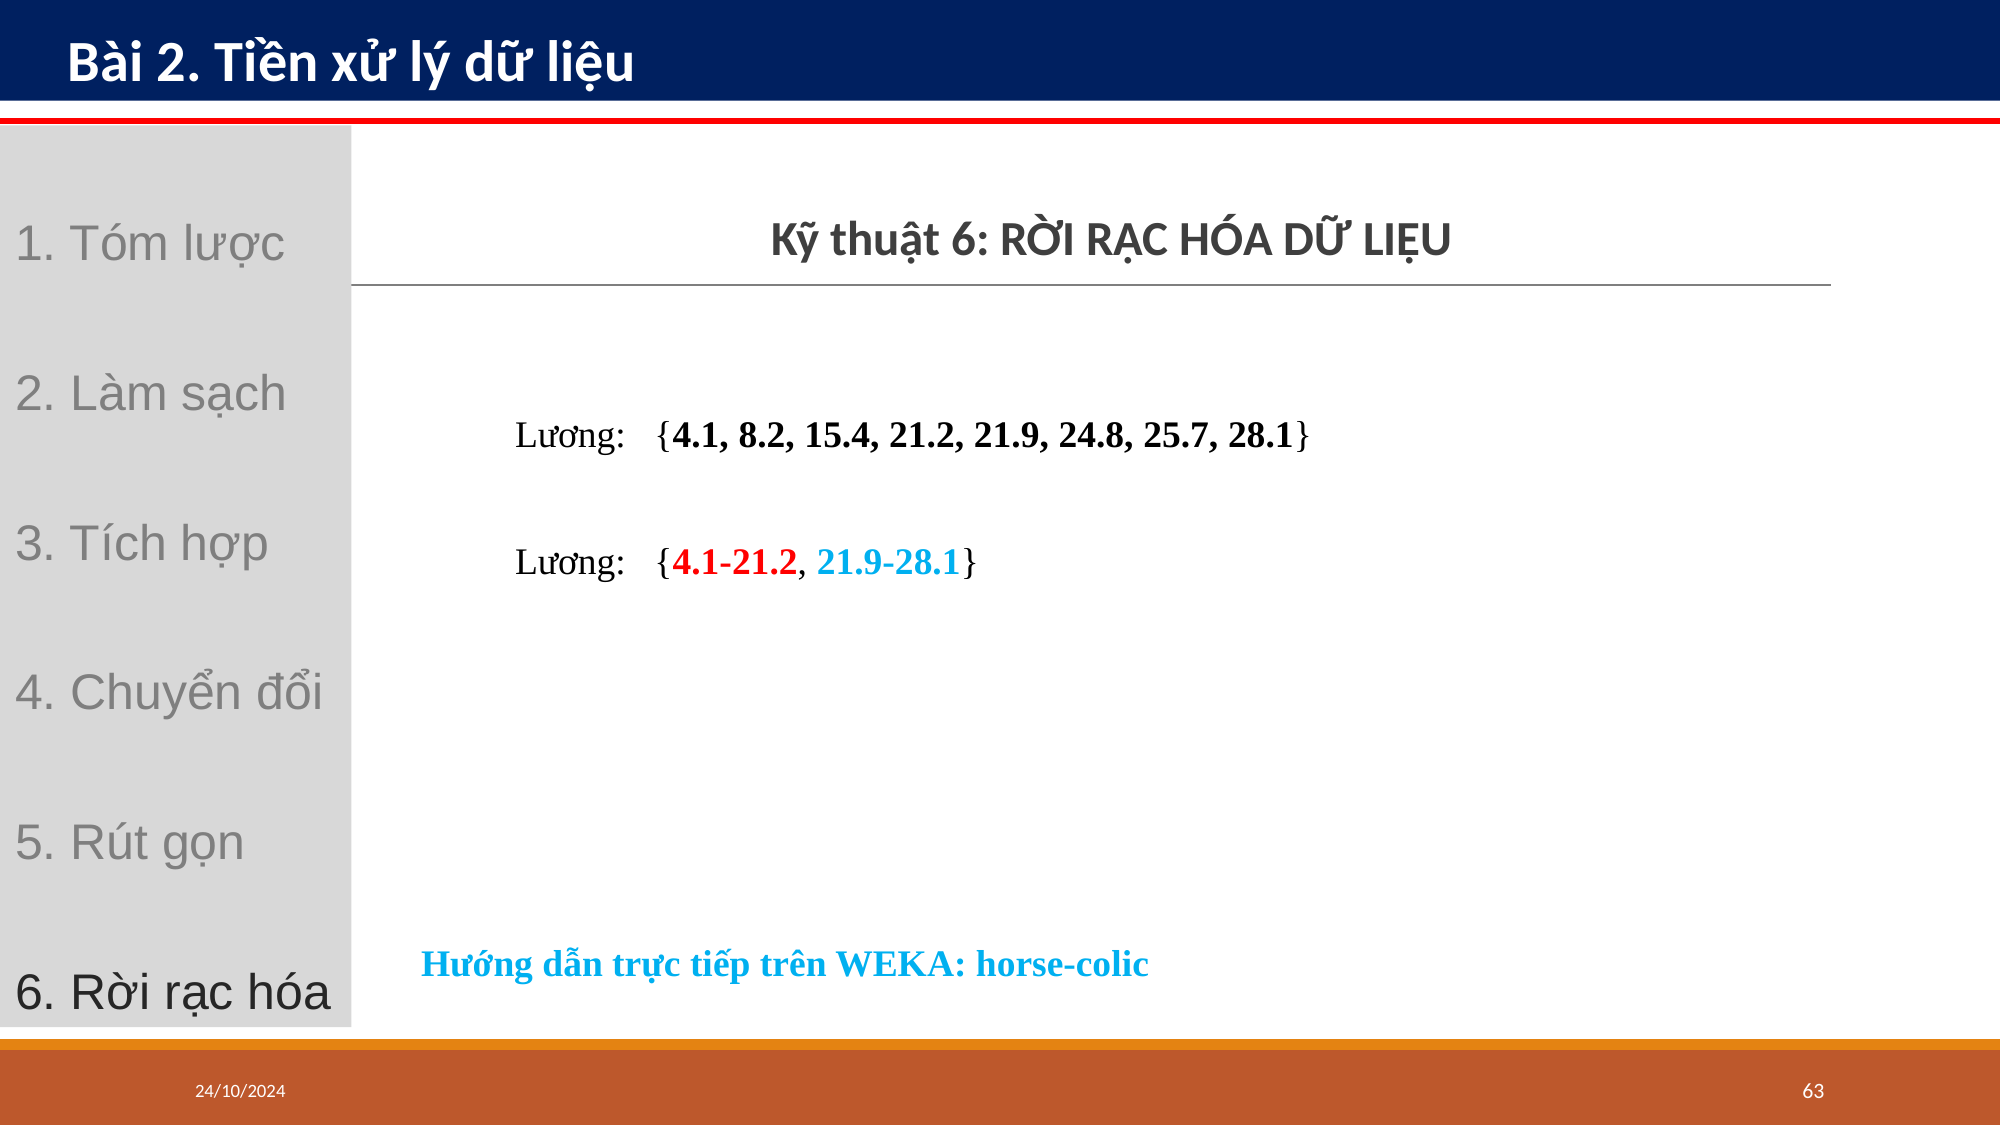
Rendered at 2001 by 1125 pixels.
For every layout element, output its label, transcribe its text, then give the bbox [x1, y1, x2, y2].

text_box Lương: {4.1-21.2, 21.9-28.1} [500, 529, 1500, 590]
text_box 1. Tóm lược 2. Làm sạch 3. Tích hợp 4. Chuyển đổi 5. Rút gọn 6. Rời rạc hóa [0, 130, 352, 1028]
slide_number ‹#› [1624, 1059, 1840, 1120]
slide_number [180, 1059, 586, 1120]
text_box Hướng dẫn trực tiếp trên WEKA: horse-colic [405, 931, 1406, 992]
text_box Lương: {4.1, 8.2, 15.4, 21.2, 21.9, 24.8, 25.7, 28.1} [500, 401, 1500, 462]
text_box Kỹ thuật 6: RỜI RẠC HÓA DỮ LIỆU [559, 208, 1666, 274]
title Bài 2. Tiền xử lý dữ liệu [0, 0, 2000, 101]
